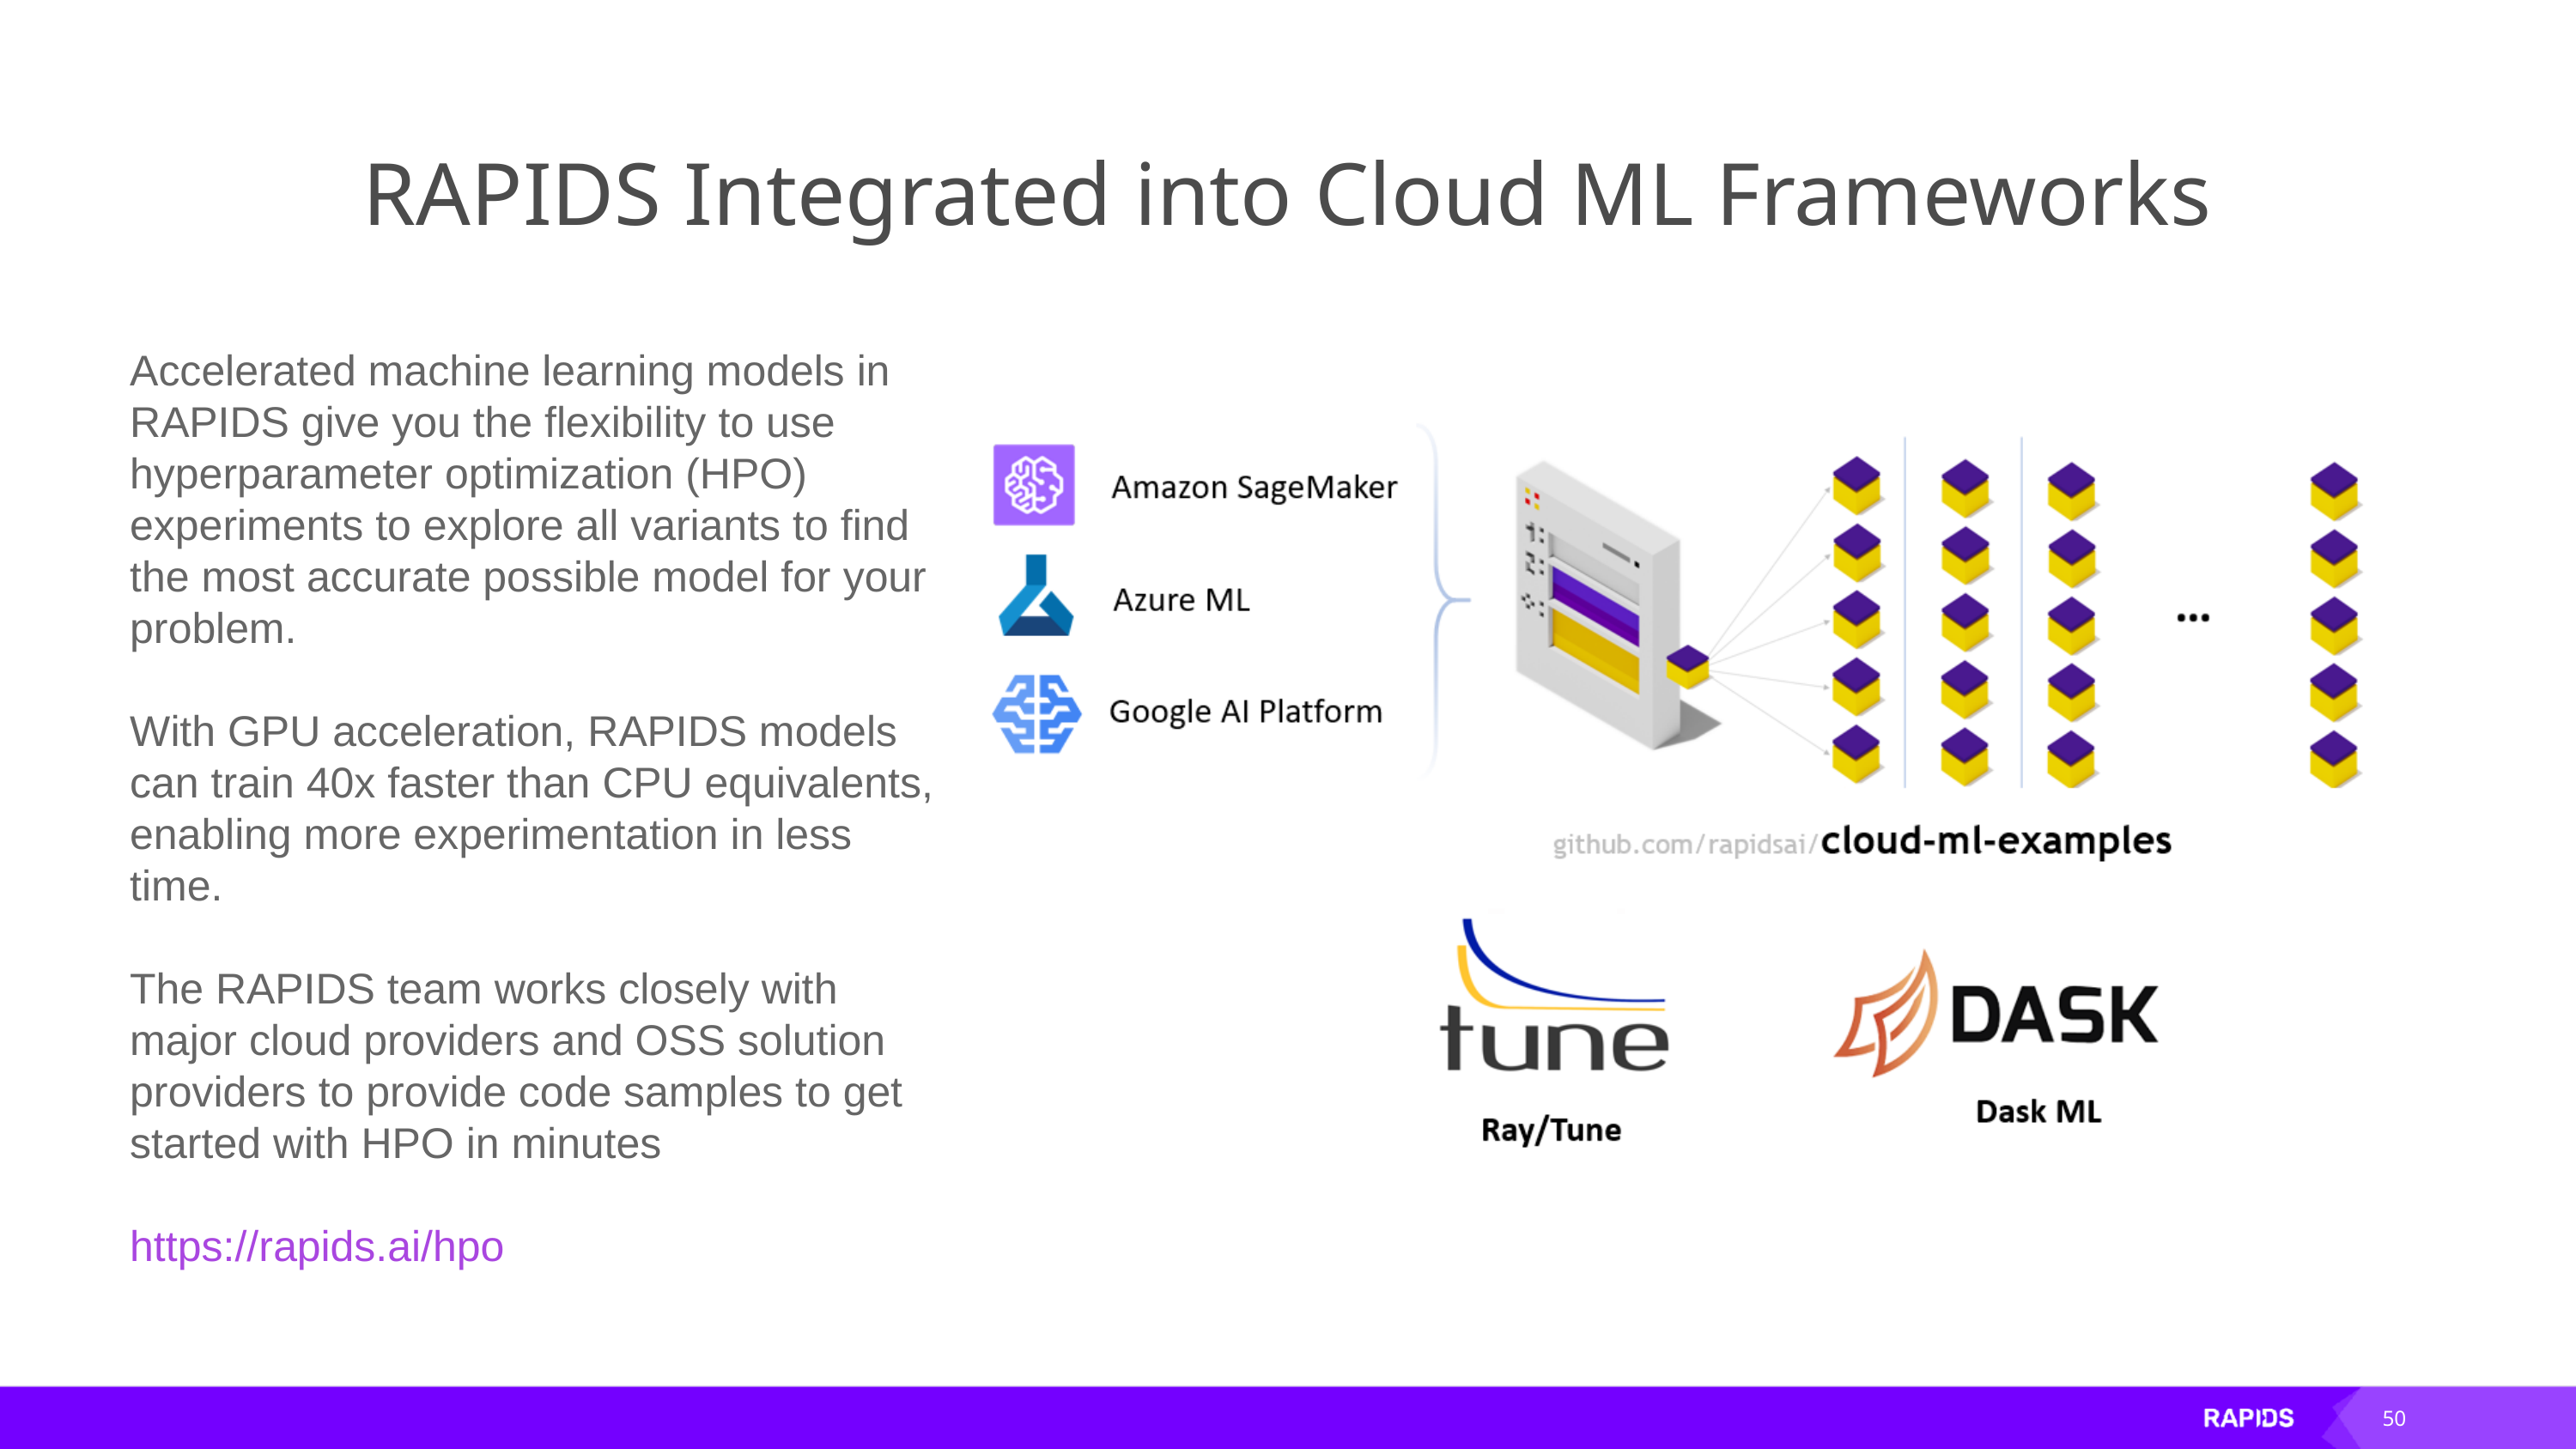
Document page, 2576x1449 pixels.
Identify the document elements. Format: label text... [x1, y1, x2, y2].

title RAPIDS Integrated into Cloud ML Frameworks [117, 112, 2459, 252]
picture [0, 0, 2576, 1449]
text_box Accelerated machine learning models in RAPIDS give you the flexibility to use hyperparameter optimization (HPO) experiments to explore all variants to find the most accurate possible model for your problem. With GPU acceleration, RAPIDS models can train 40x faster than CPU equivalents, enabling more experimentation in less time. The RAPIDS team works closely with major cloud providers and OSS solution providers to provide code samples to get started with HPO in minutes https://rapids.ai/hpo [117, 336, 957, 1286]
